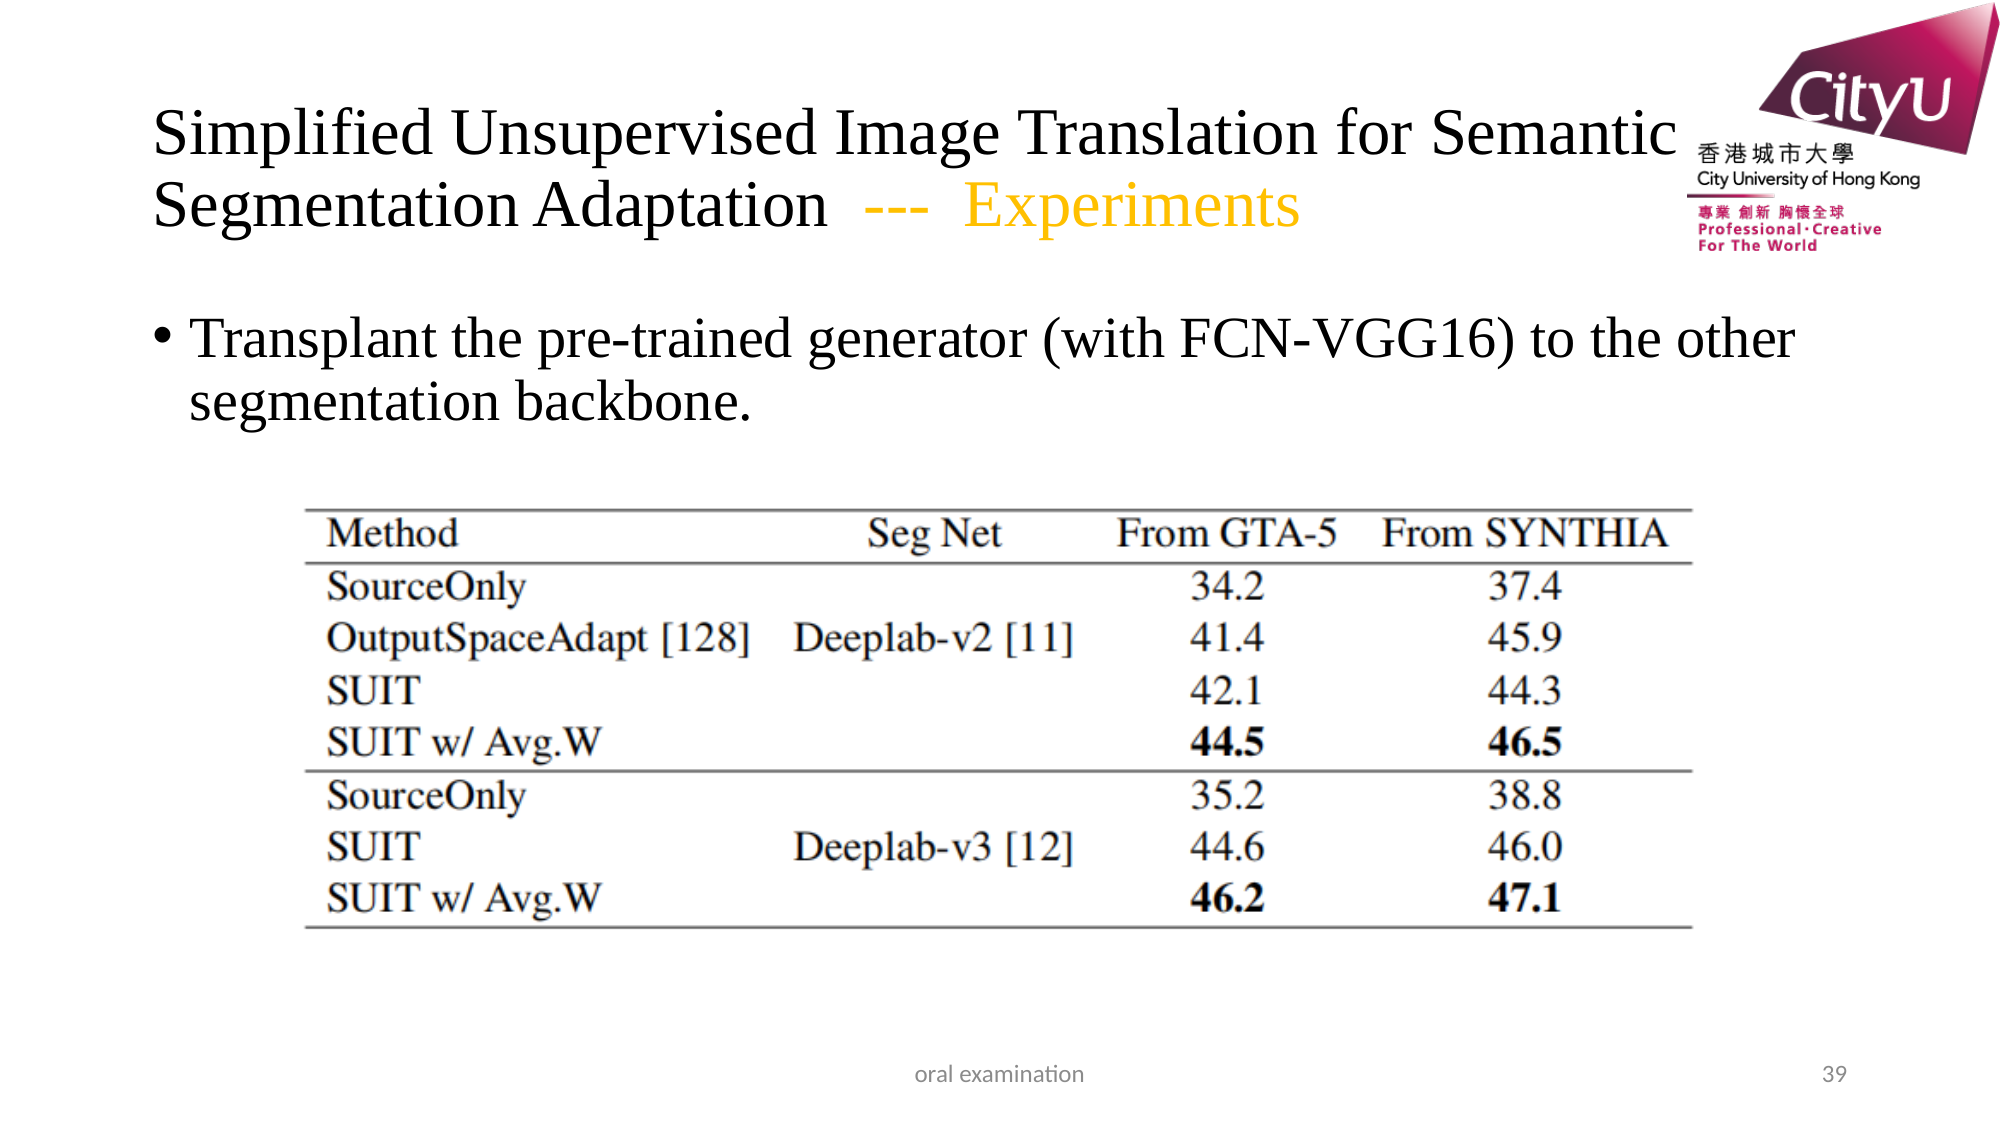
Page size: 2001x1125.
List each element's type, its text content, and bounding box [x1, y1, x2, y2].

title Simplified Unsupervised Image Translation for Semantic Segmentation Adaptation --- Experiments [137, 59, 1863, 278]
list Transplant the pre-trained generator (with FCN-VGG16) to the other segmentation backbone. [137, 299, 1863, 1014]
picture [1687, 1, 2000, 252]
picture [301, 504, 1699, 936]
slide_number 39 [1412, 1042, 1863, 1103]
footer oral examination [662, 1042, 1338, 1103]
